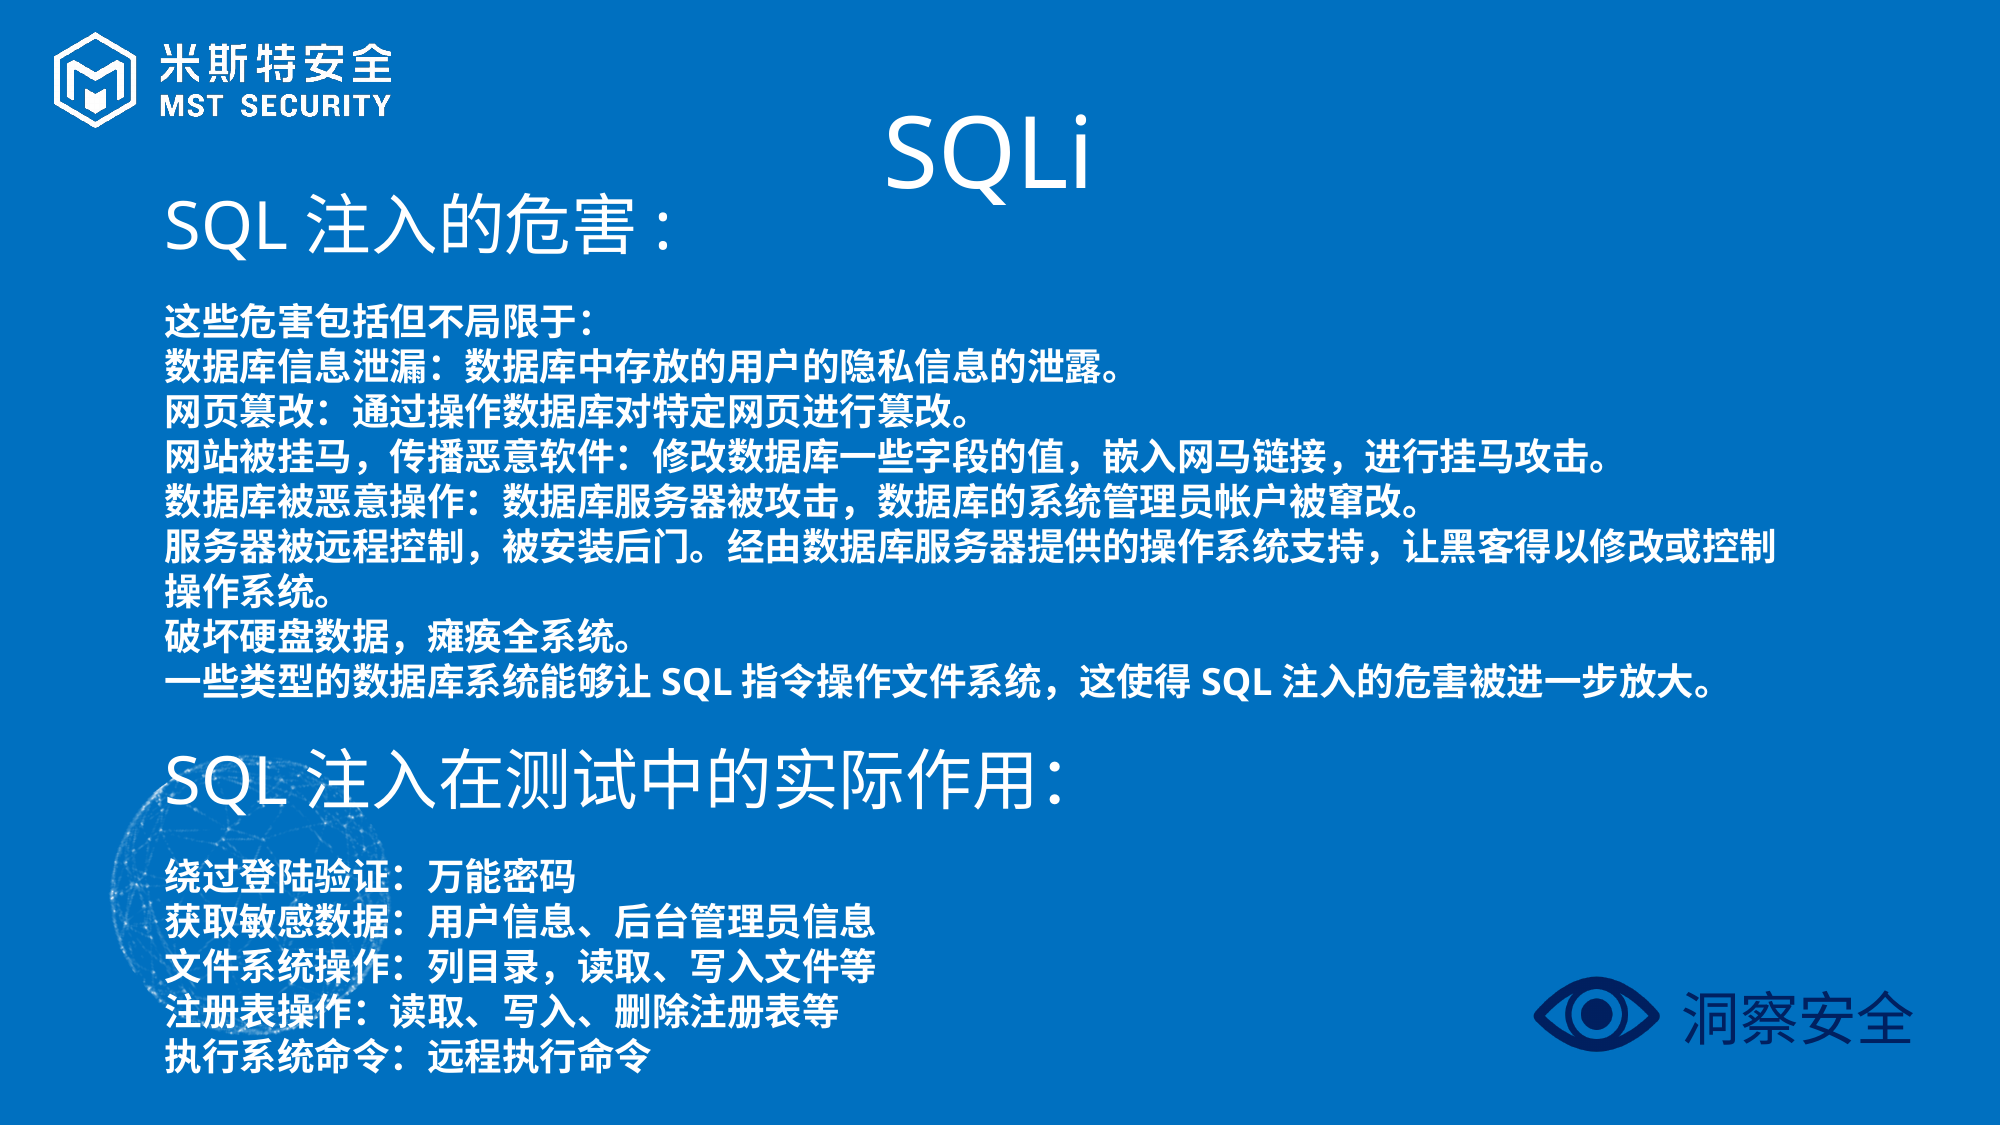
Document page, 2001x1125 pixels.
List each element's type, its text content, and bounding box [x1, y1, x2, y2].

text_box SQL注入的危害: 这些危害包括但不局限于： 数据库信息泄漏：数据库中存放的用户的隐私信息的泄露。 网页篡改：通过操作数据库对特定网页进行篡改。 网站被挂马，传播恶意软件：修改数据库一些字段的值，嵌入网马链接，进行挂马攻击。 数据库被恶意操作：数据库服务器被攻击，数据库的系统管理员帐户被窜改。 服务器被远程控制，被安装后门。经由数据库服务器提供的操作系统支持，让黑客得以修改或控制操作系统。 破坏硬盘数据，瘫痪全系统。 一些类型的数据库系统能够让SQL指令操作文件系统，这使得SQL注入的危害被进一步放大。 SQL注入在测试中的实际作用： 绕过登陆验证：万能密码 获取敏感数据：用户信息、后台管理员信息 文件系统操作：列目录，读取、写入文件等 注册表操作：读取、写入、删除注册表等 执行系统命令：远程执行命令 [150, 175, 1816, 1086]
picture [54, 32, 391, 128]
text_box SQLi [868, 80, 1132, 216]
